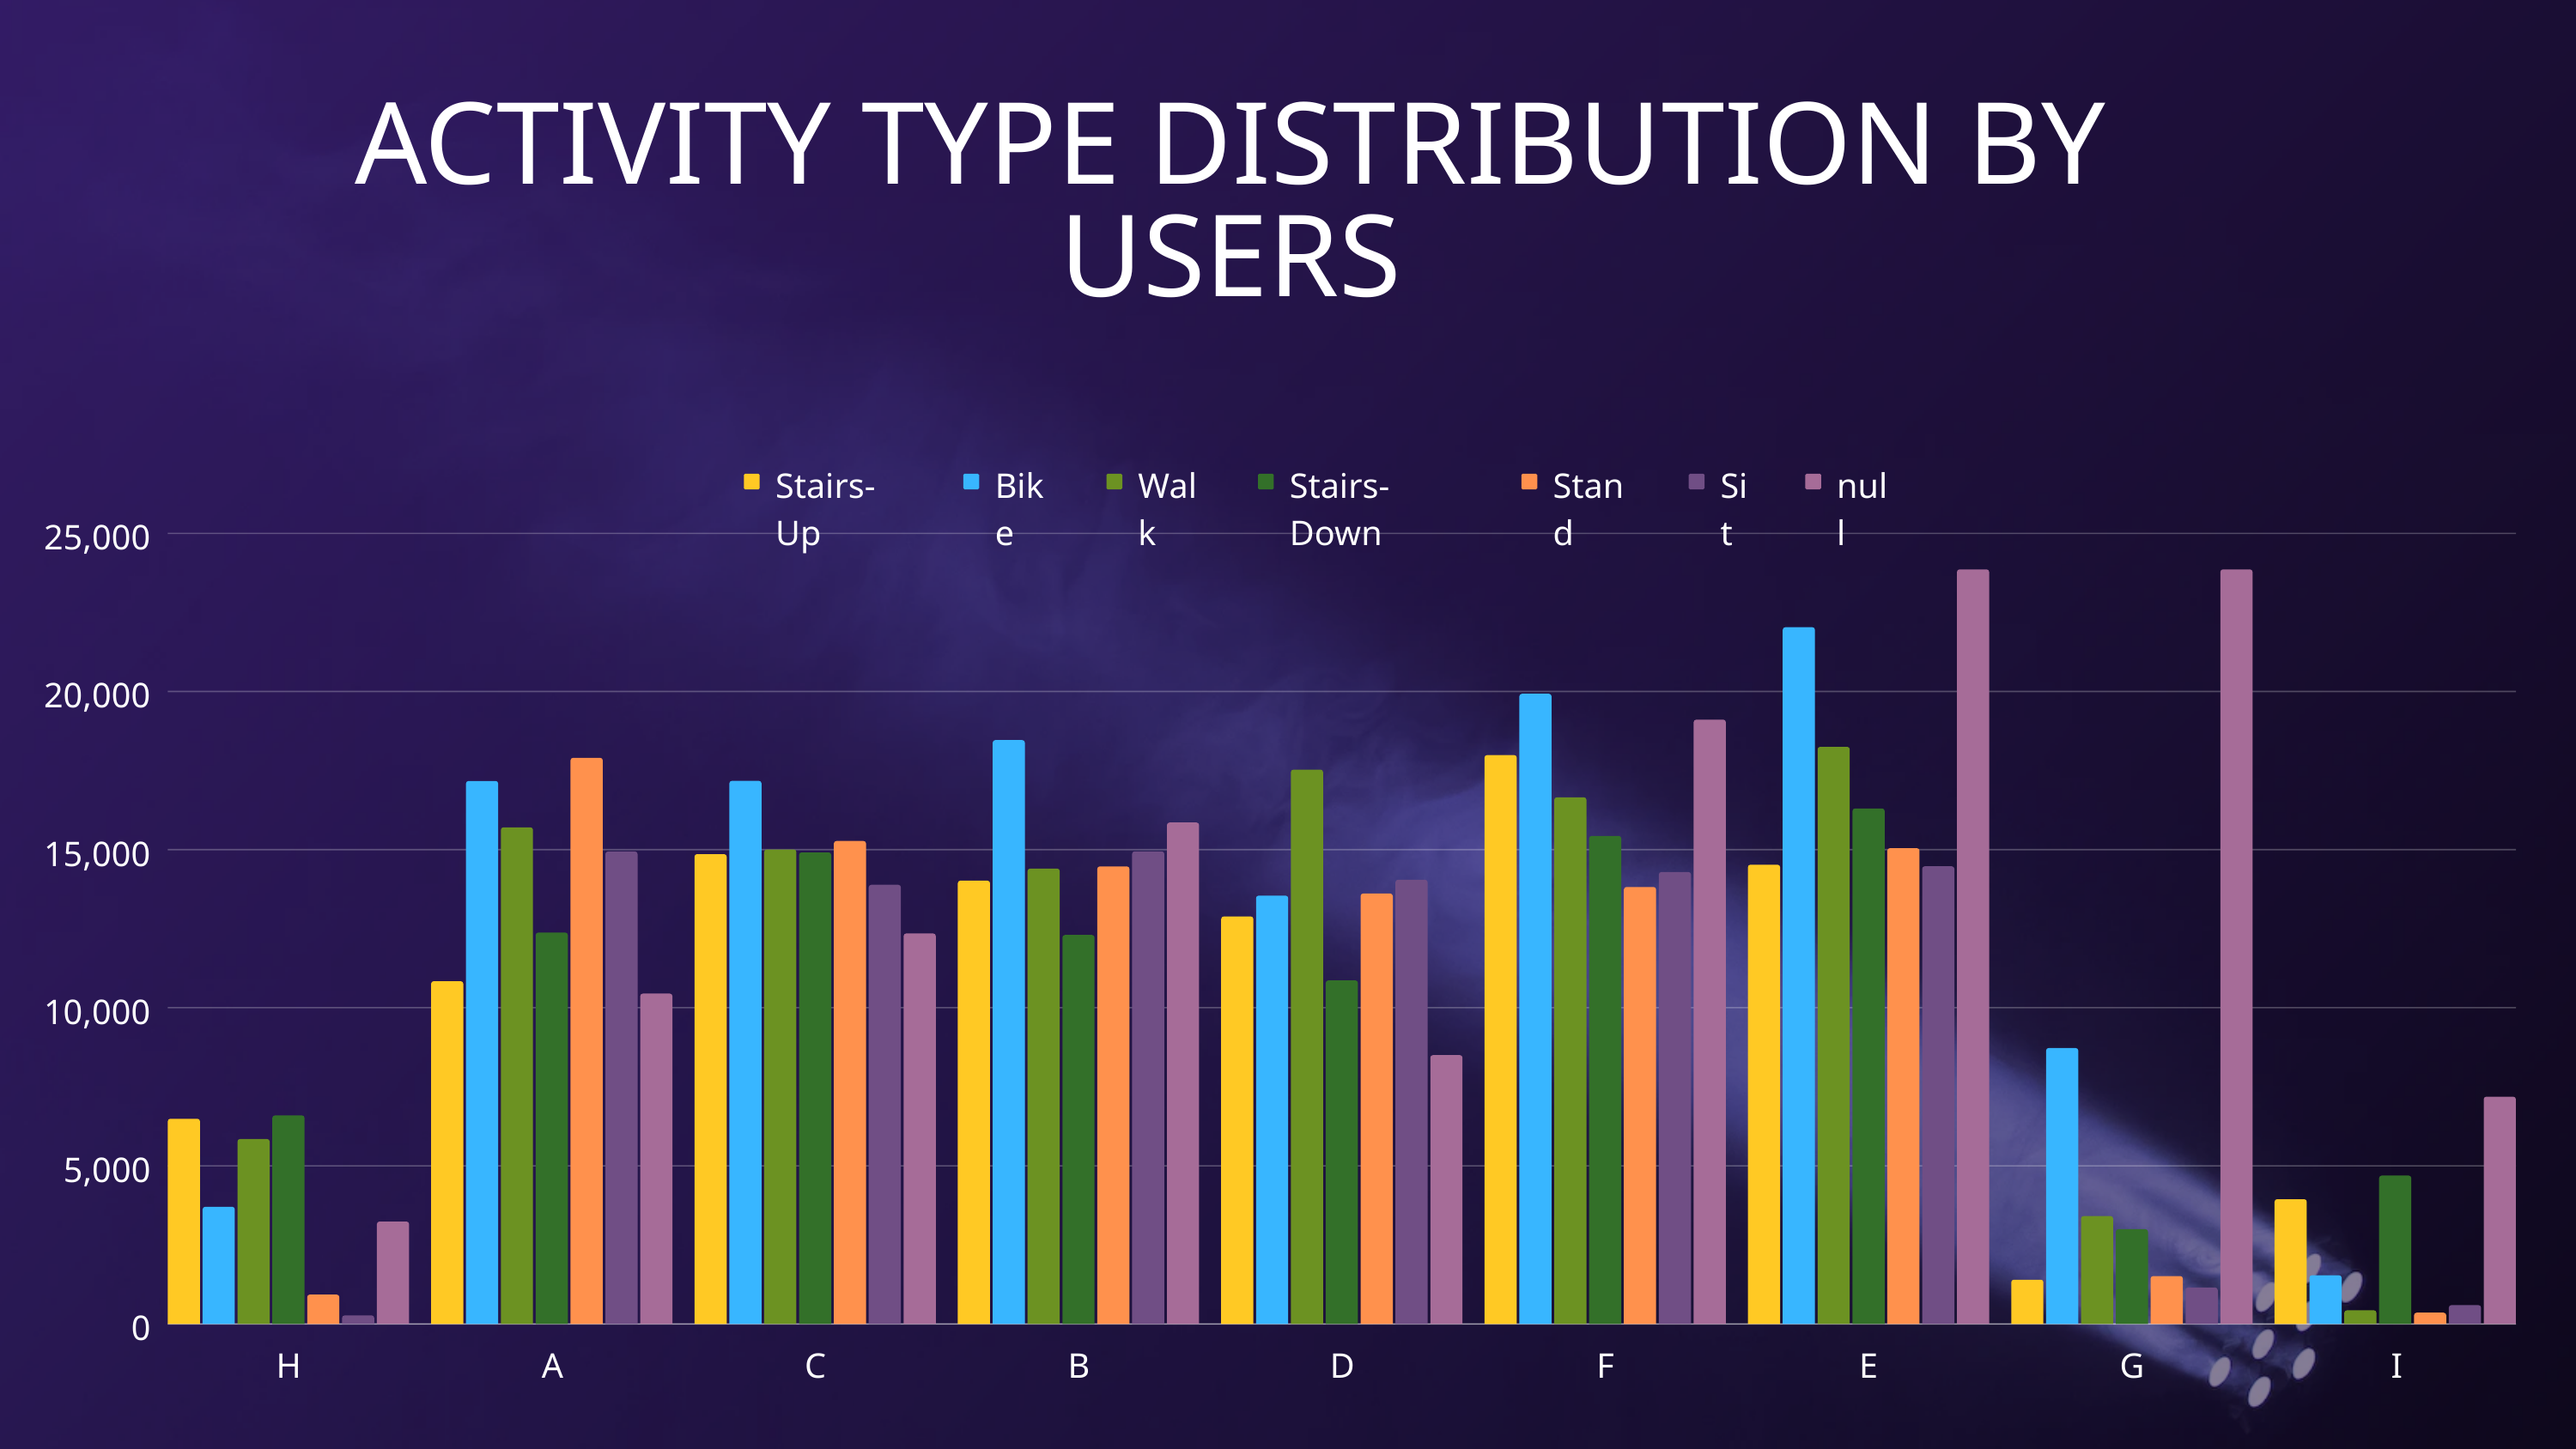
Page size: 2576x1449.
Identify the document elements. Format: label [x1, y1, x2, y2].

text_box [37, 461, 2517, 1382]
picture [0, 0, 2576, 1449]
